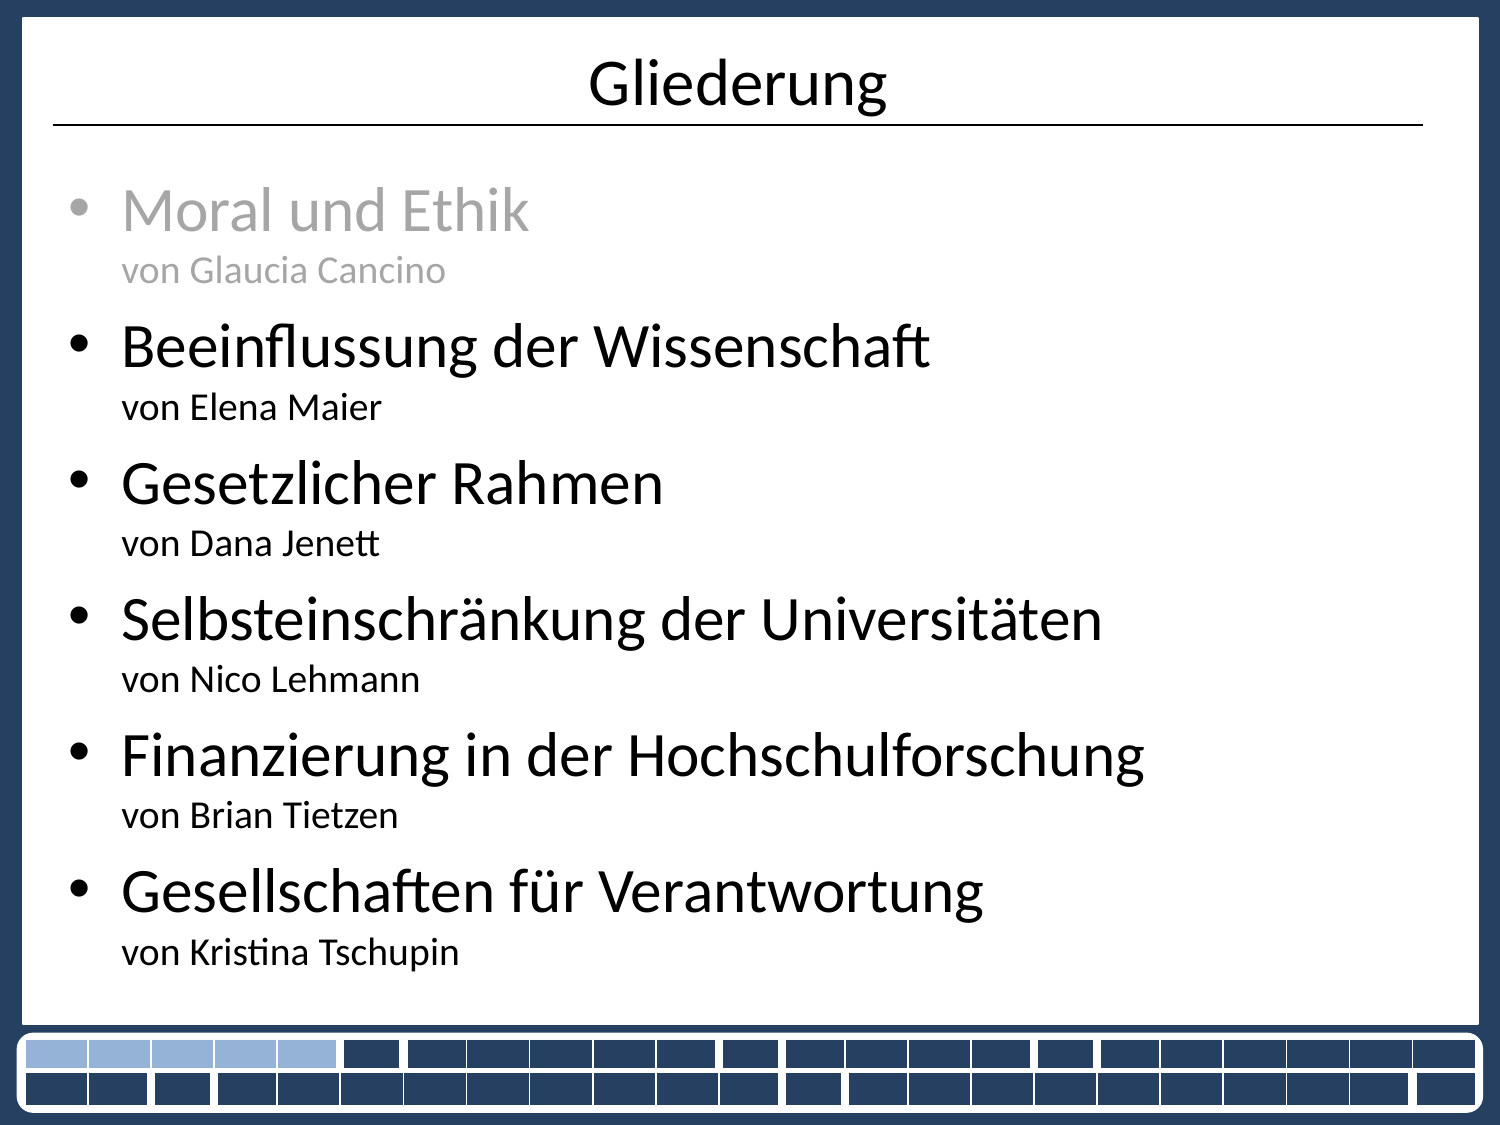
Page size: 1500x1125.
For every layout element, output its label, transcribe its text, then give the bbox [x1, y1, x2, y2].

table_cell [657, 1073, 718, 1105]
table_header [1101, 1040, 1159, 1068]
table_cell [1035, 1073, 1096, 1105]
table_header [215, 1040, 276, 1068]
table_header [1413, 1040, 1475, 1068]
table_cell [1098, 1073, 1159, 1105]
table_cell [278, 1073, 339, 1105]
table_cell [26, 1073, 87, 1105]
table_cell [89, 1073, 147, 1105]
table_header [152, 1040, 213, 1068]
table_header [408, 1040, 466, 1068]
table_header [972, 1040, 1030, 1068]
table_cell [1224, 1073, 1286, 1105]
table_cell [1350, 1073, 1408, 1105]
table_cell [849, 1073, 907, 1105]
table_header [344, 1040, 399, 1068]
table_header [846, 1040, 907, 1068]
table_cell [909, 1073, 970, 1105]
table_header [278, 1040, 336, 1068]
table_cell [972, 1073, 1033, 1105]
table_header [594, 1040, 655, 1068]
table_cell [1417, 1073, 1475, 1105]
table_header [1161, 1040, 1222, 1068]
table_cell [467, 1073, 529, 1105]
table_cell [1161, 1073, 1222, 1105]
table_header [657, 1040, 715, 1068]
table_header [530, 1040, 592, 1068]
table_cell [404, 1073, 466, 1105]
table_header [467, 1040, 529, 1068]
table_header [1287, 1040, 1349, 1068]
table_cell [155, 1073, 210, 1105]
table_cell [786, 1073, 841, 1105]
table_header [909, 1040, 970, 1068]
table_cell [1287, 1073, 1349, 1105]
table_header [89, 1040, 150, 1068]
table_cell [594, 1073, 655, 1105]
table_header [786, 1040, 844, 1068]
table_header [26, 1040, 87, 1068]
table_cell [720, 1073, 778, 1105]
table_header [723, 1040, 778, 1068]
table_header [1224, 1040, 1286, 1068]
table_cell [341, 1073, 403, 1105]
text_box [19, 1038, 1481, 1111]
title Gliederung [53, 30, 1425, 127]
table_cell [218, 1073, 276, 1105]
table_header [1350, 1040, 1412, 1068]
table_header [1038, 1040, 1093, 1068]
list Moral und Ethik von Glaucia Cancino Beeinflussung der Wissenschaft von Elena Maier Gesetzlicher Rahmen von Dana Jenett Selbsteinschränkung der Universitäten von Nico Lehmann Finanzierung in der Hochschulforschung von Brian Tietzen Gesellschaften für Verantwortung von Kristina Tschupin [53, 160, 1425, 988]
table_cell [530, 1073, 592, 1105]
